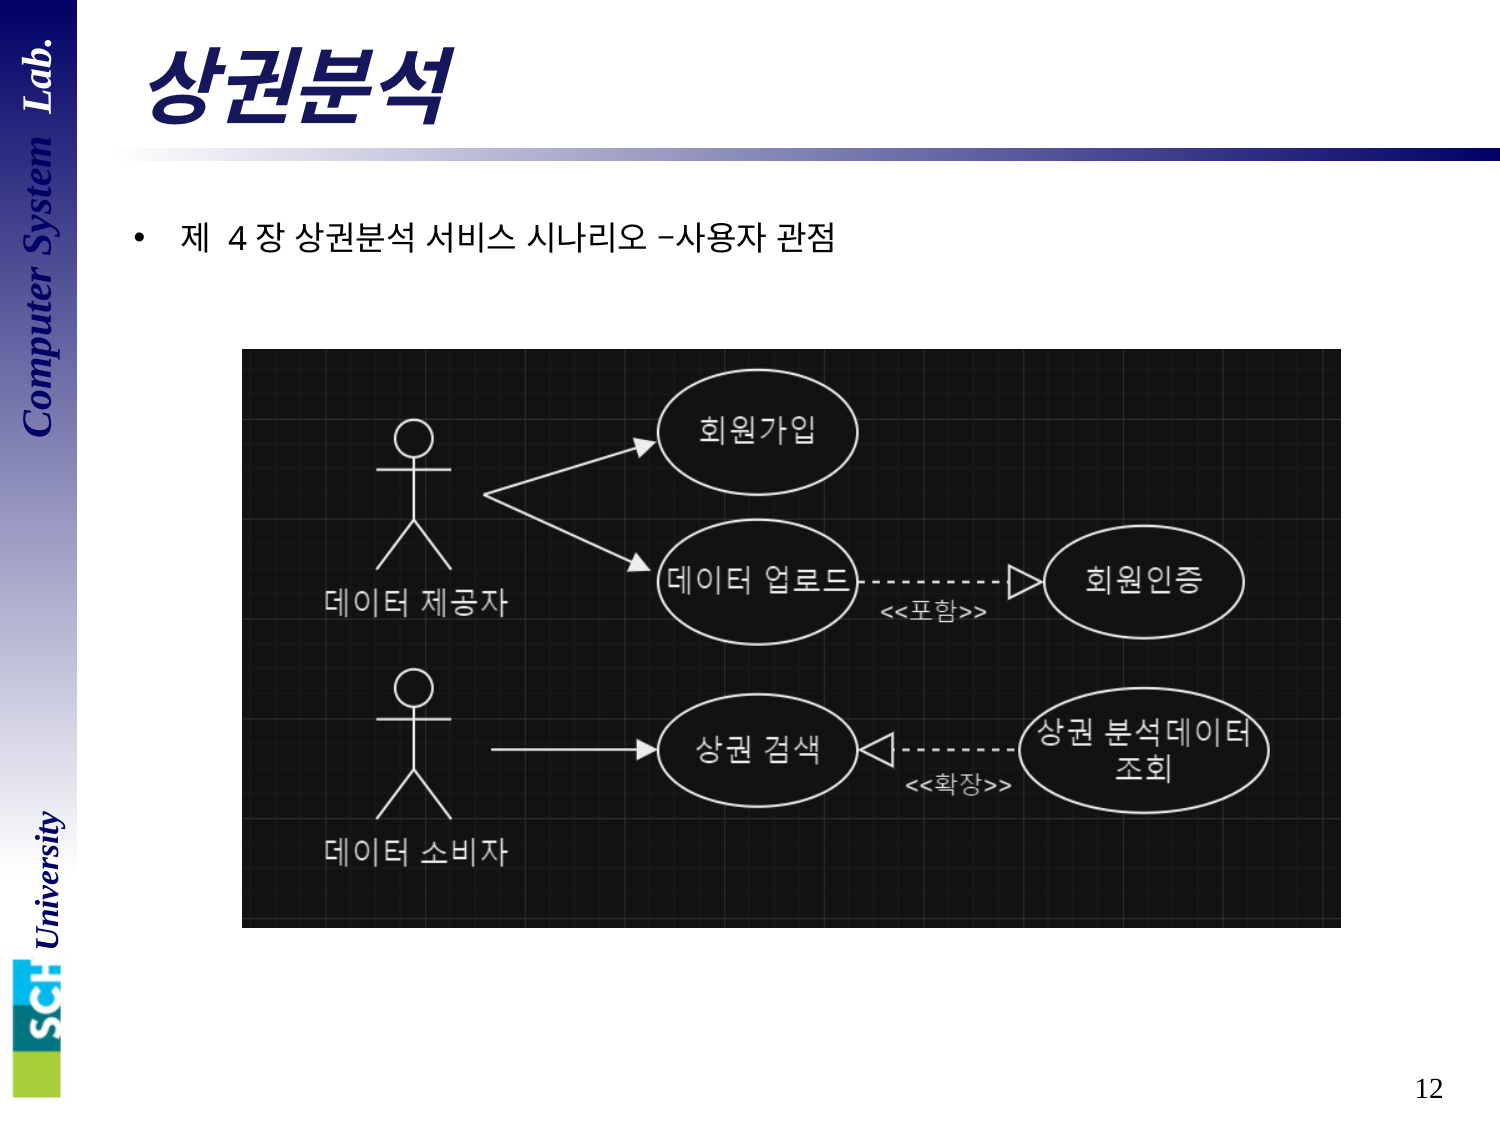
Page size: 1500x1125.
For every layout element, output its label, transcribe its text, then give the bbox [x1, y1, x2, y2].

title 상권분석 [123, 25, 1460, 143]
picture [5, 952, 69, 1104]
picture [241, 349, 1341, 928]
text_box 제 4장 상권분석 서비스 시나리오 –사용자 관점 [118, 196, 1457, 259]
